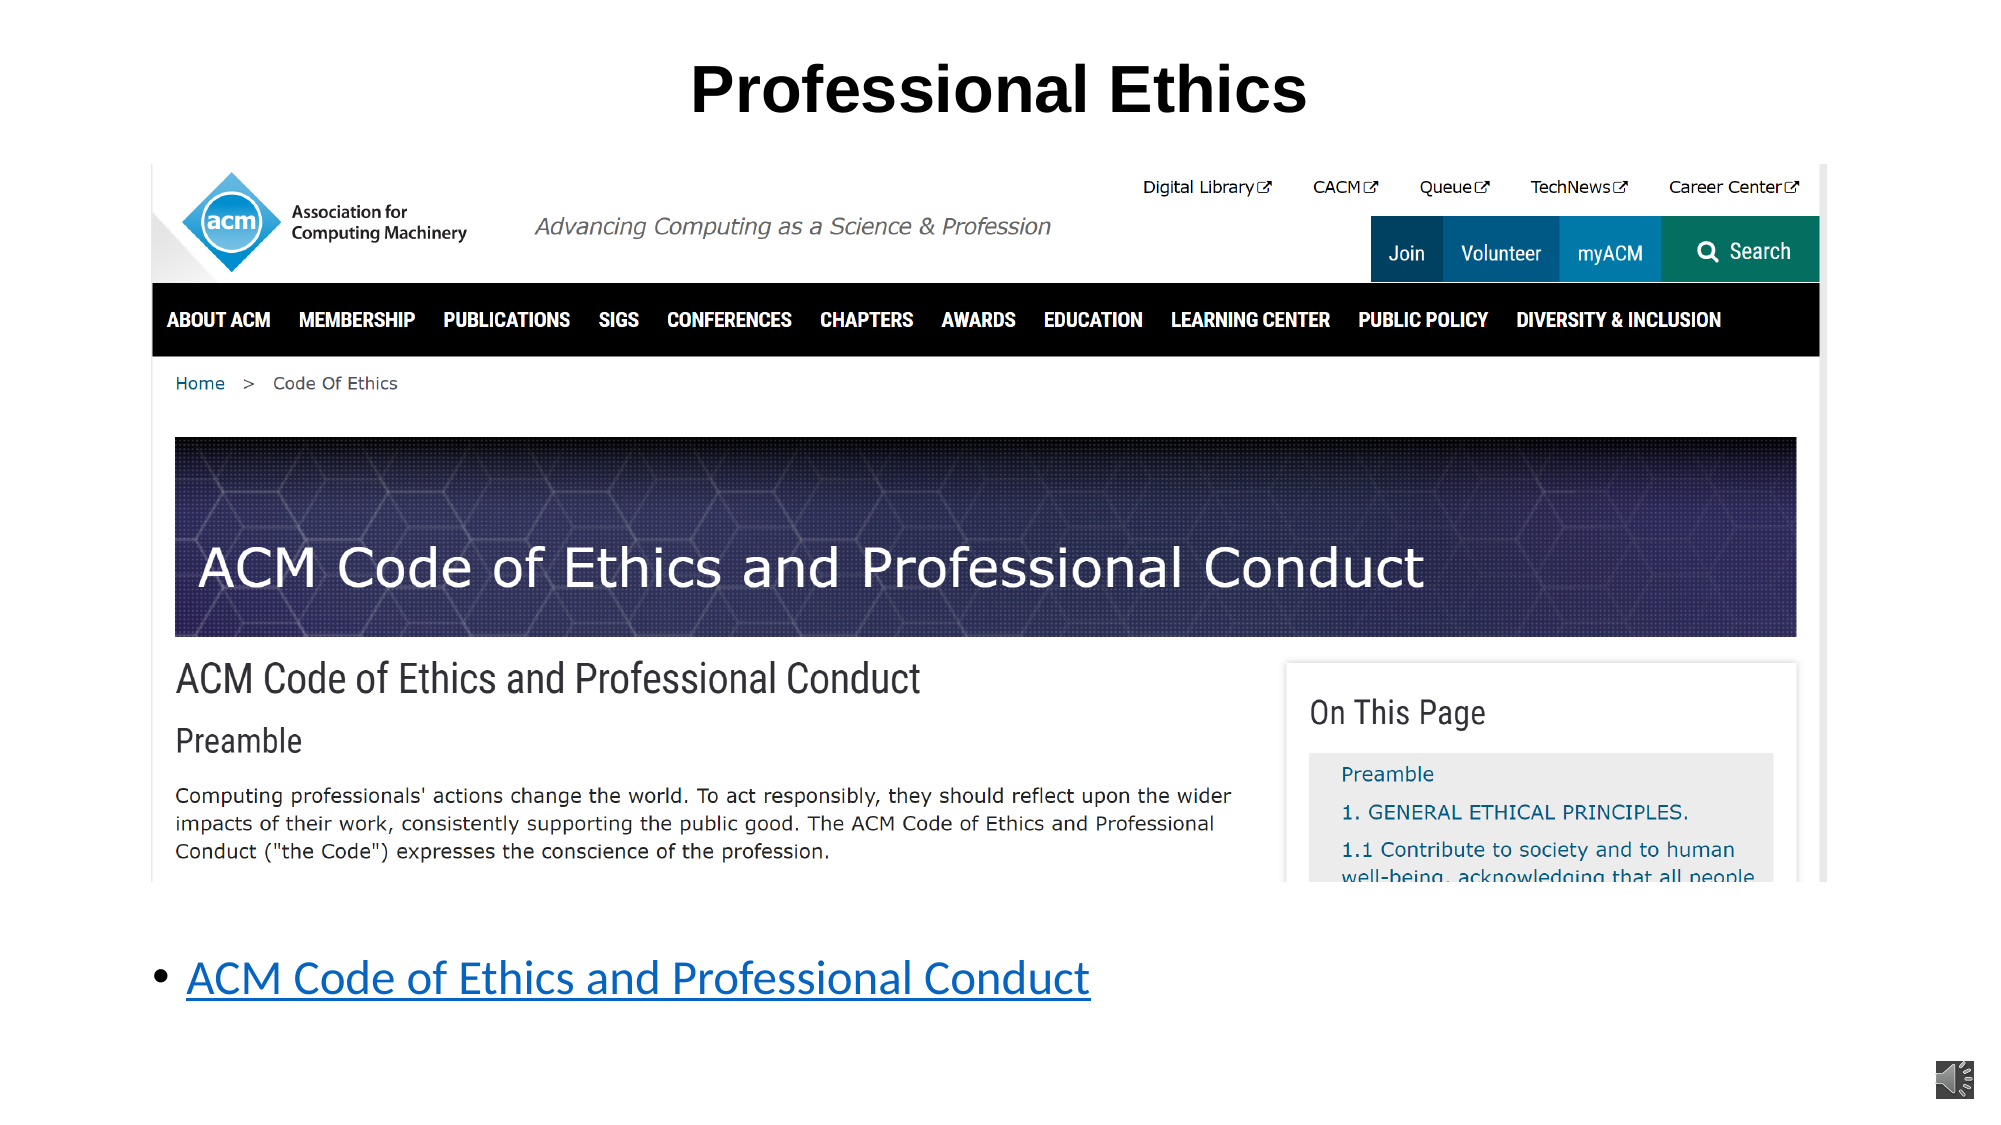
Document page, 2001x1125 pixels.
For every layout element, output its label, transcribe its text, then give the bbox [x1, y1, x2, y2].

picture [150, 164, 1827, 883]
list ACM Code of Ethics and Professional Conduct [137, 945, 1863, 1014]
picture [1934, 1059, 1975, 1100]
title Professional Ethics [324, 45, 1675, 138]
